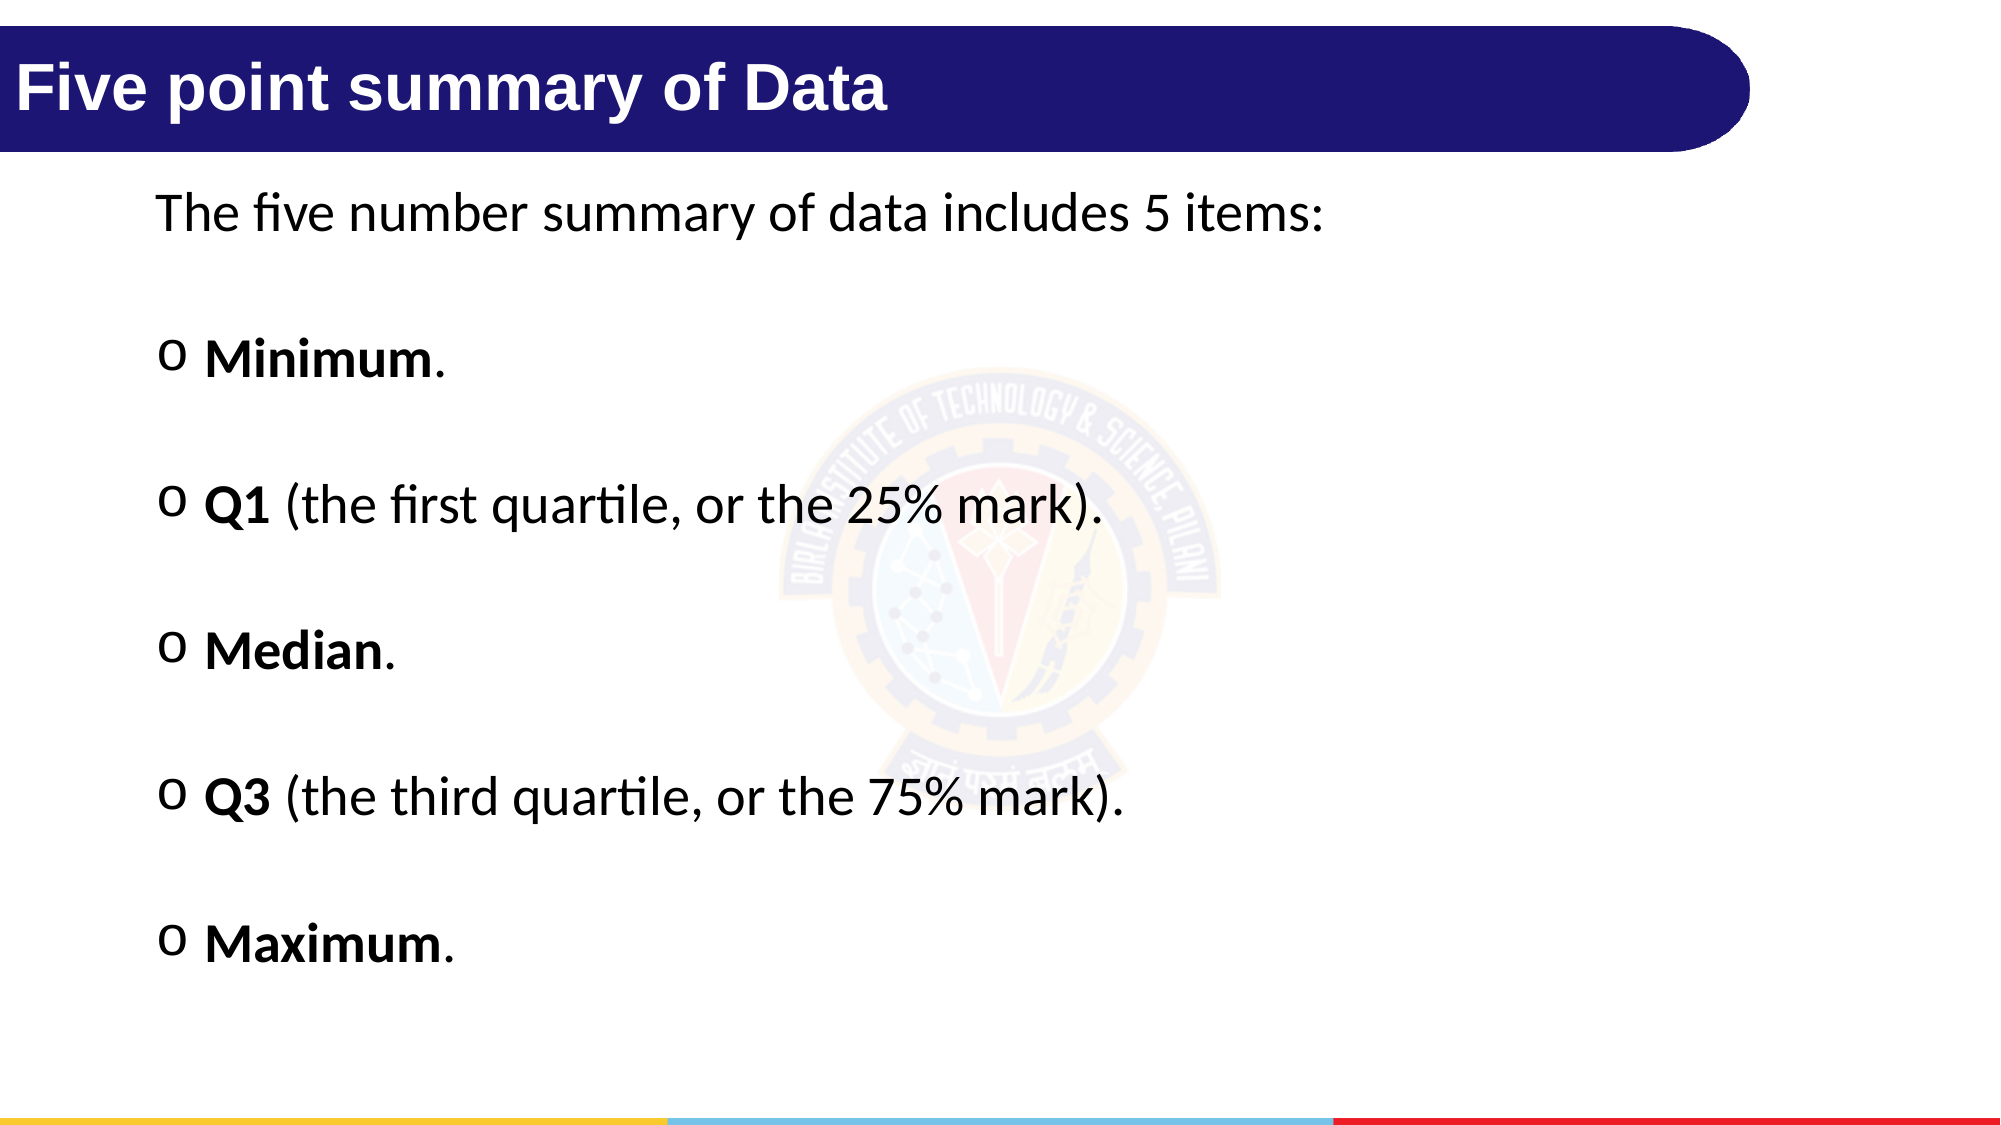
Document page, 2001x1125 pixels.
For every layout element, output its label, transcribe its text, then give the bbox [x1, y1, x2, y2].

picture [0, 1118, 2000, 1125]
list The five number summary of data includes 5 items: Minimum. Q1 (the first quartile, or the 25% mark). Median. Q3 (the third quartile, or the 75% mark). Maximum. [140, 174, 1808, 988]
picture [1667, 26, 1750, 152]
title Five point summary of Data [0, 26, 1667, 152]
